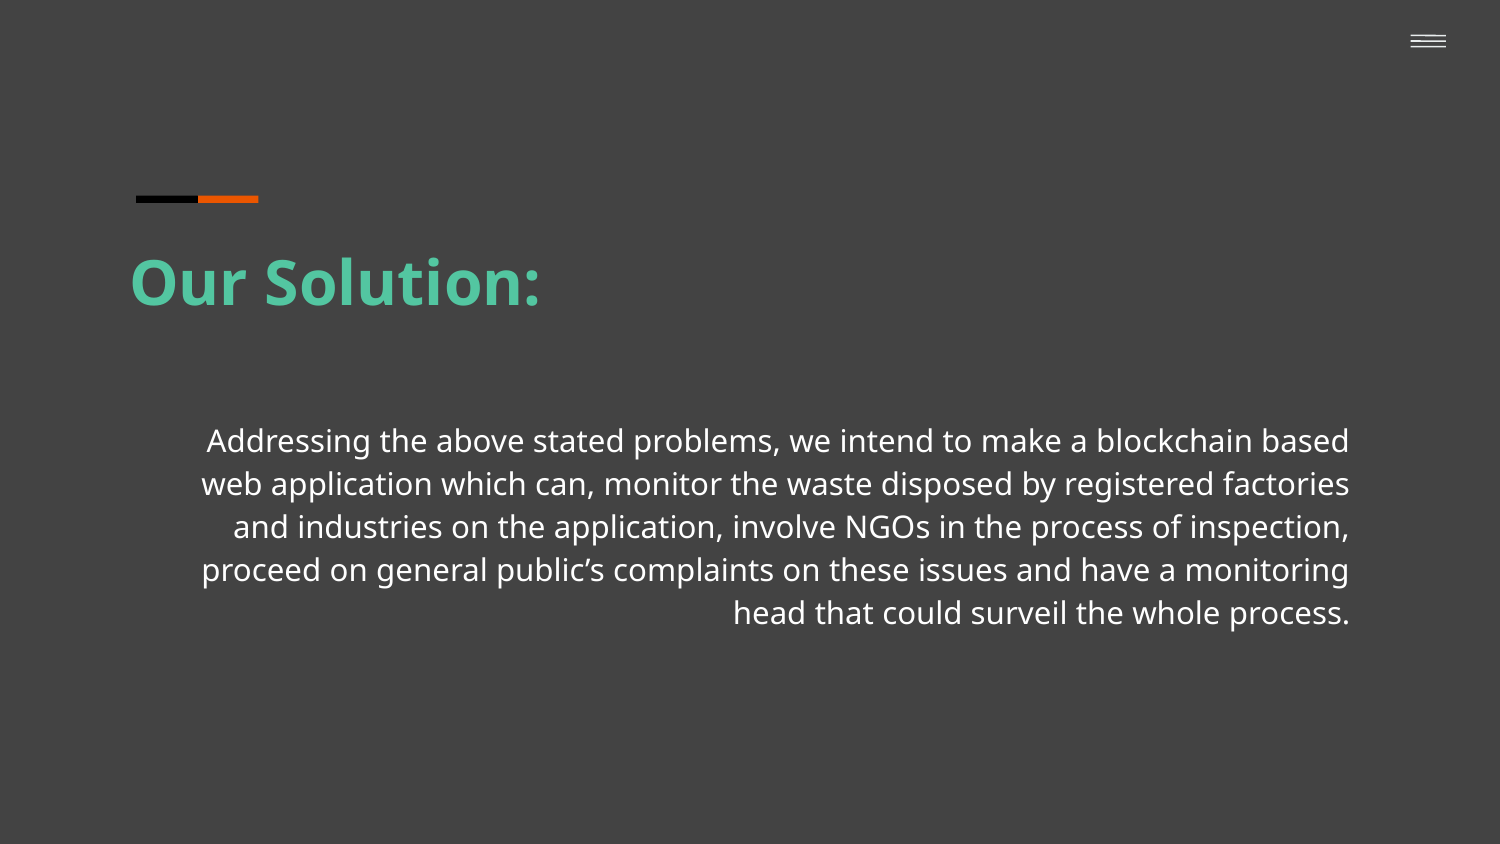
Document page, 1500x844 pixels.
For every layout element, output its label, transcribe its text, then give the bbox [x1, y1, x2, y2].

text_box Our Solution: [114, 227, 1265, 317]
text_box Addressing the above stated problems, we intend to make a blockchain based web application which can, monitor the waste disposed by registered factories and industries on the application, involve NGOs in the process of inspection, proceed on general public’s complaints on these issues and have a monitoring head that could surveil the whole process. [182, 332, 1367, 737]
